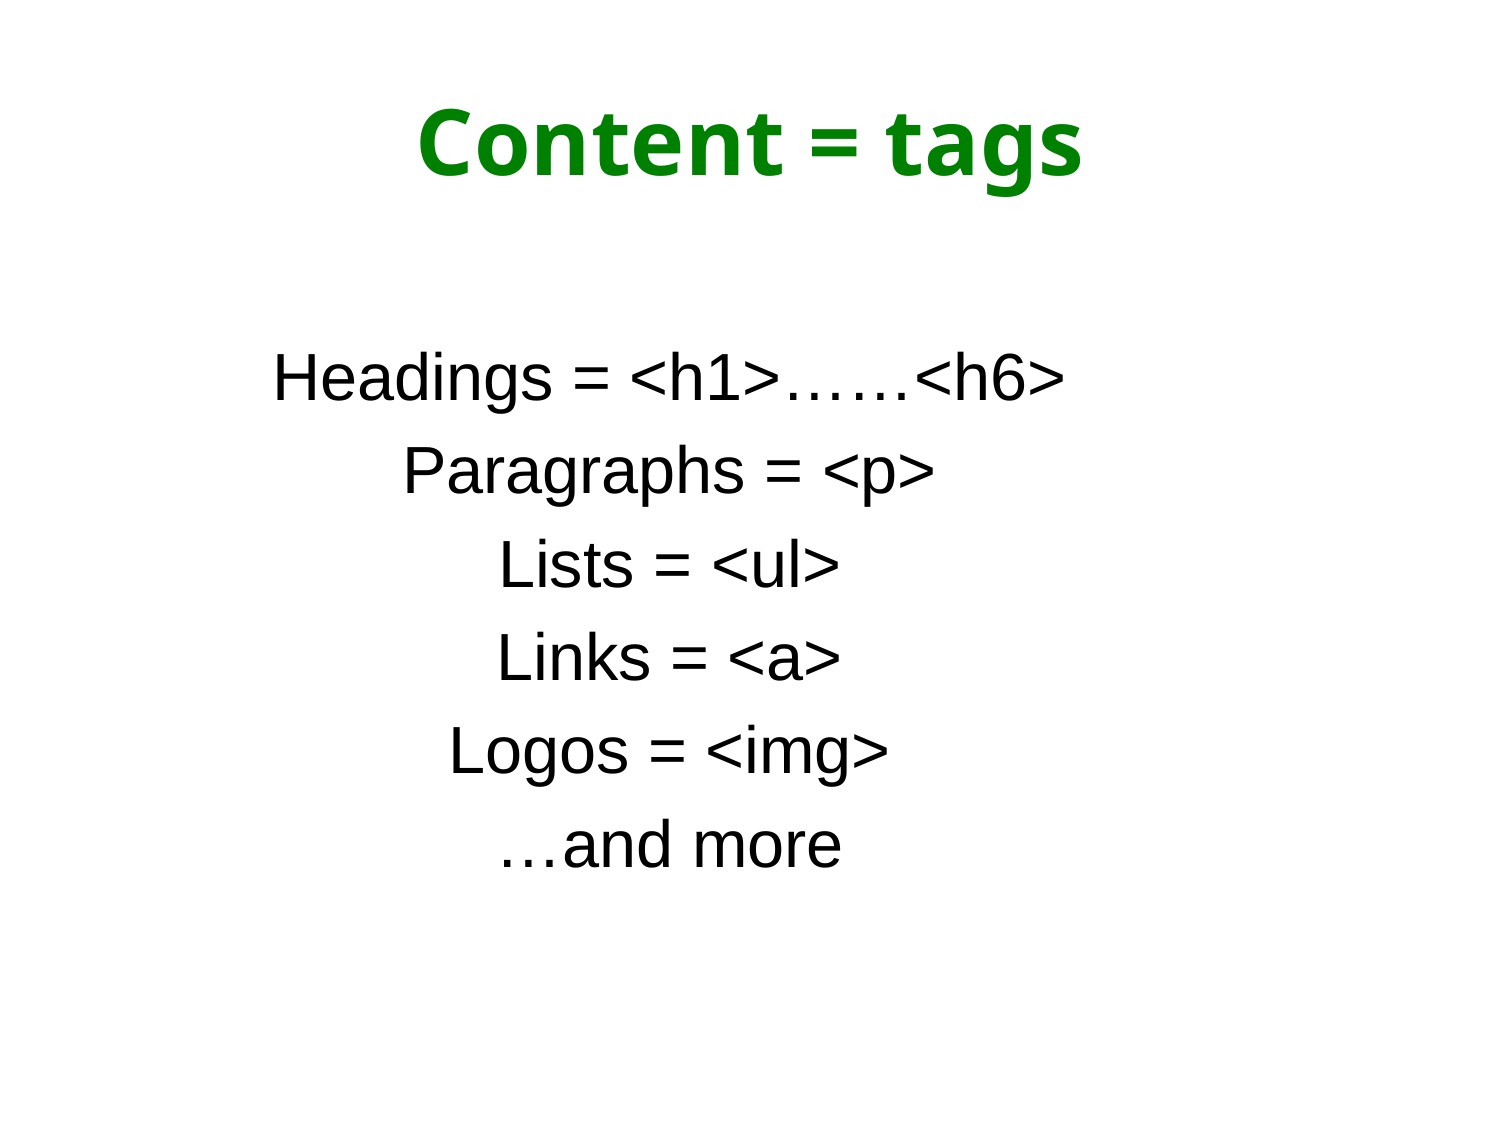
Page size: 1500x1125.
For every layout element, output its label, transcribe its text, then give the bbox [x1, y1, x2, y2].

list Headings = <h1>……<h6> Paragraphs = <p> Lists = <ul> Links = <a> Logos = <img> …and more [21, 232, 1319, 999]
title Content = tags [75, 45, 1425, 233]
